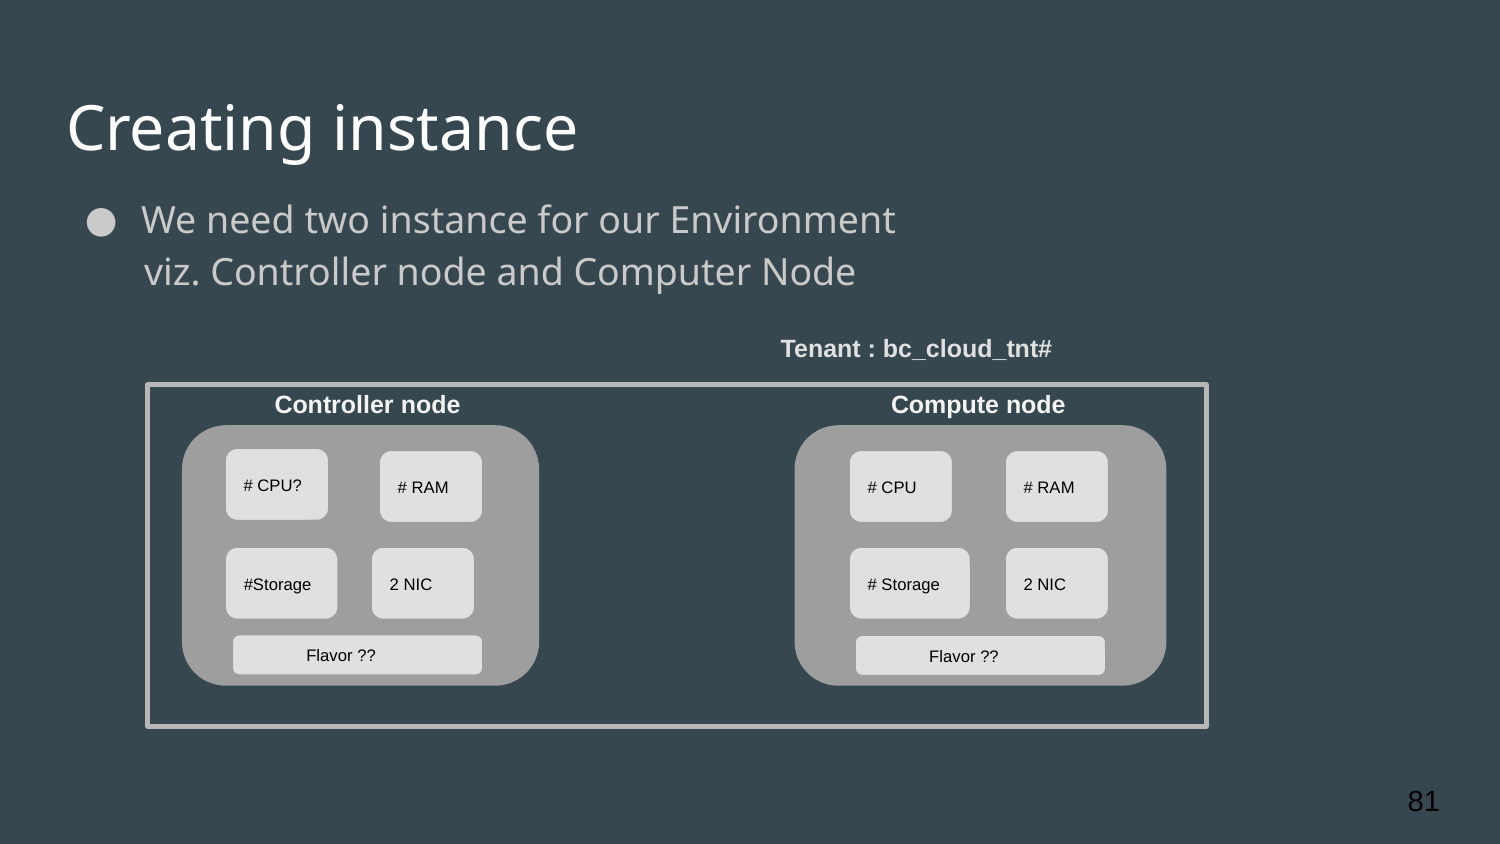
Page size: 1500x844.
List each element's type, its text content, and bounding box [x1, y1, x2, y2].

title Creating instance [51, 72, 1449, 167]
list We need two instance for our Environment viz. Controller node and Computer Node [51, 174, 1449, 735]
slide_number ‹#› [1392, 767, 1483, 833]
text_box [147, 282, 1400, 727]
